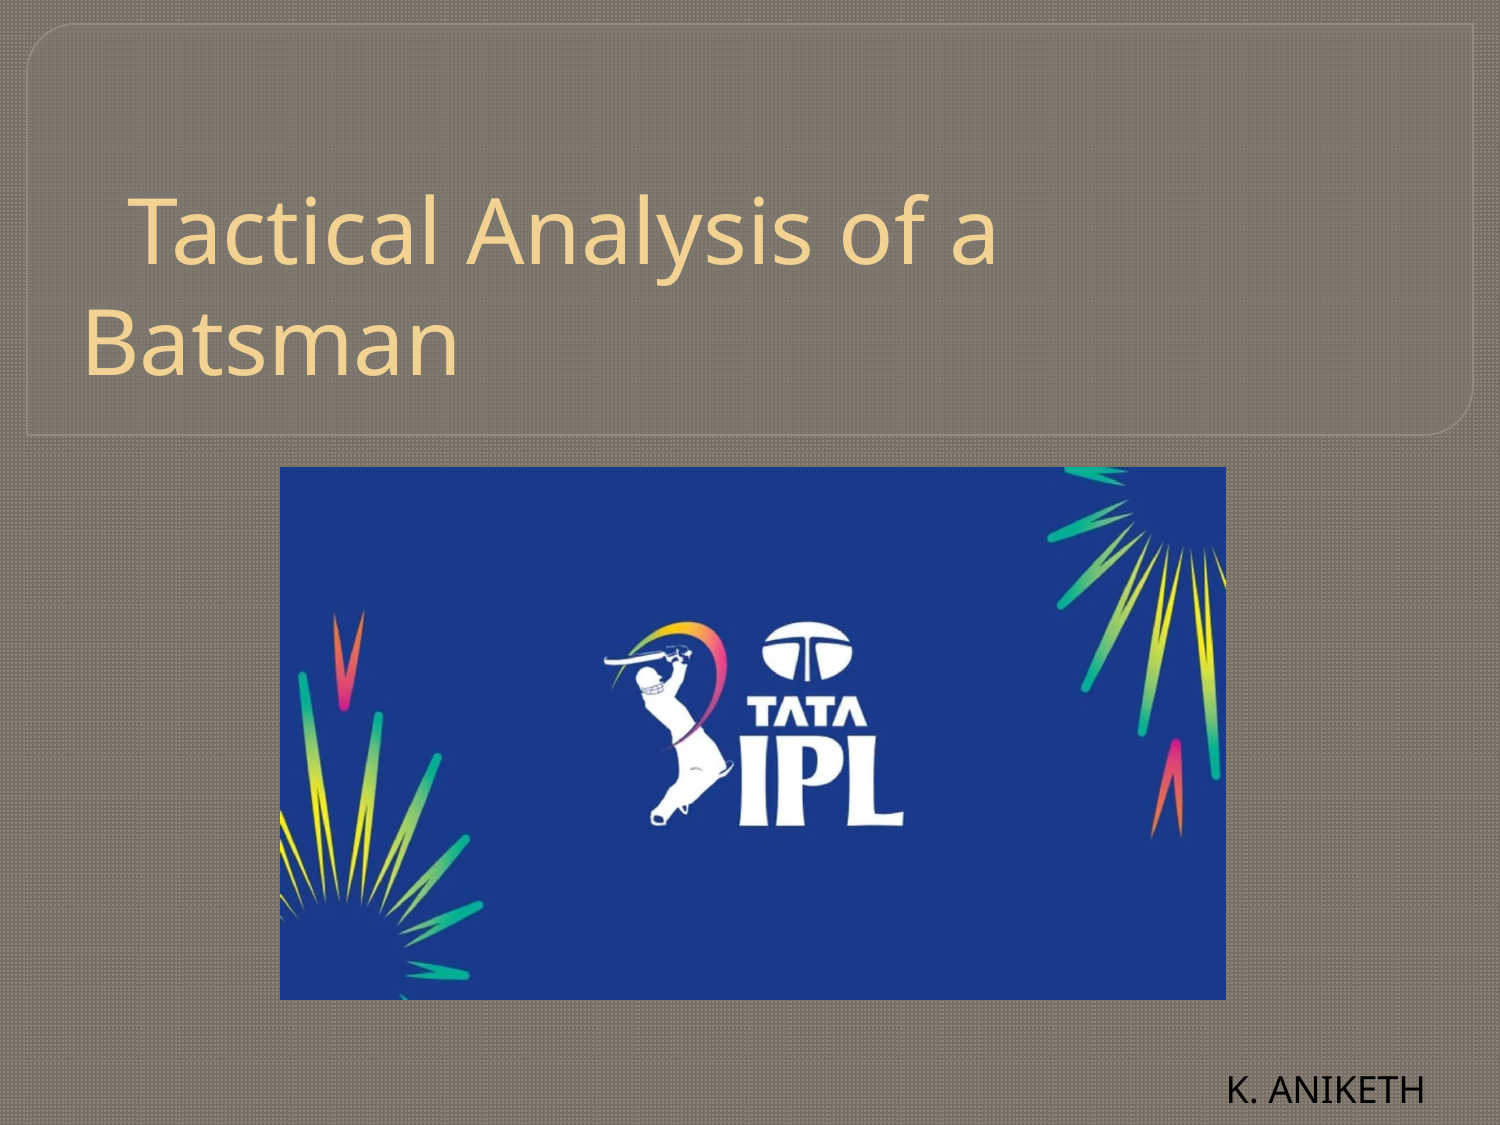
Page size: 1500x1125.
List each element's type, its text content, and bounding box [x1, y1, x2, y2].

text_box K. ANIKETH [1210, 1058, 1500, 1119]
picture [0, 0, 1500, 1125]
title Tactical Analysis of a Batsman [72, 19, 1420, 401]
